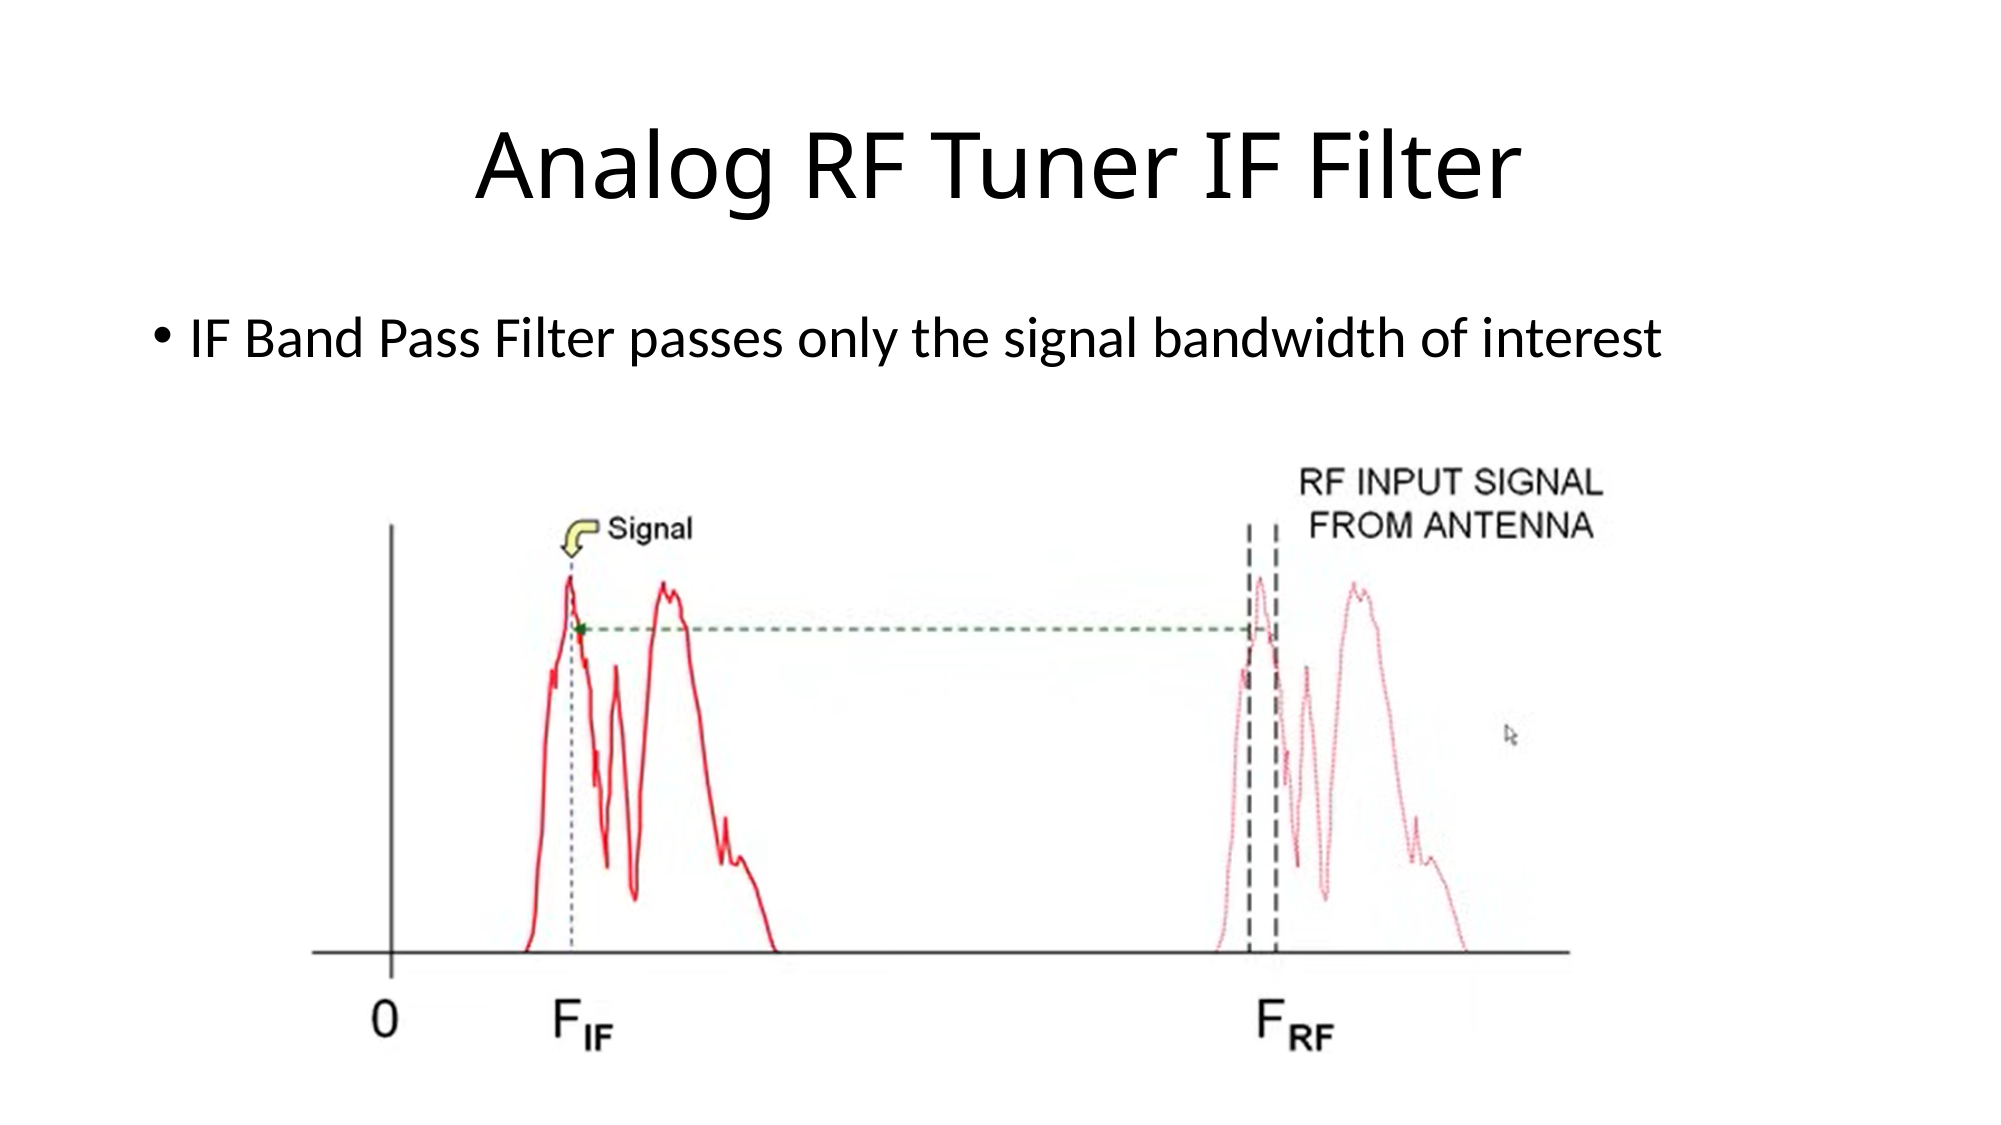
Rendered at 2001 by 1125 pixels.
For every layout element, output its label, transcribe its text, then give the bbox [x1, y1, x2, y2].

picture [277, 427, 1624, 1066]
list IF Band Pass Filter passes only the signal bandwidth of interest [137, 299, 1863, 1014]
title Analog RF Tuner IF Filter [137, 59, 1863, 278]
